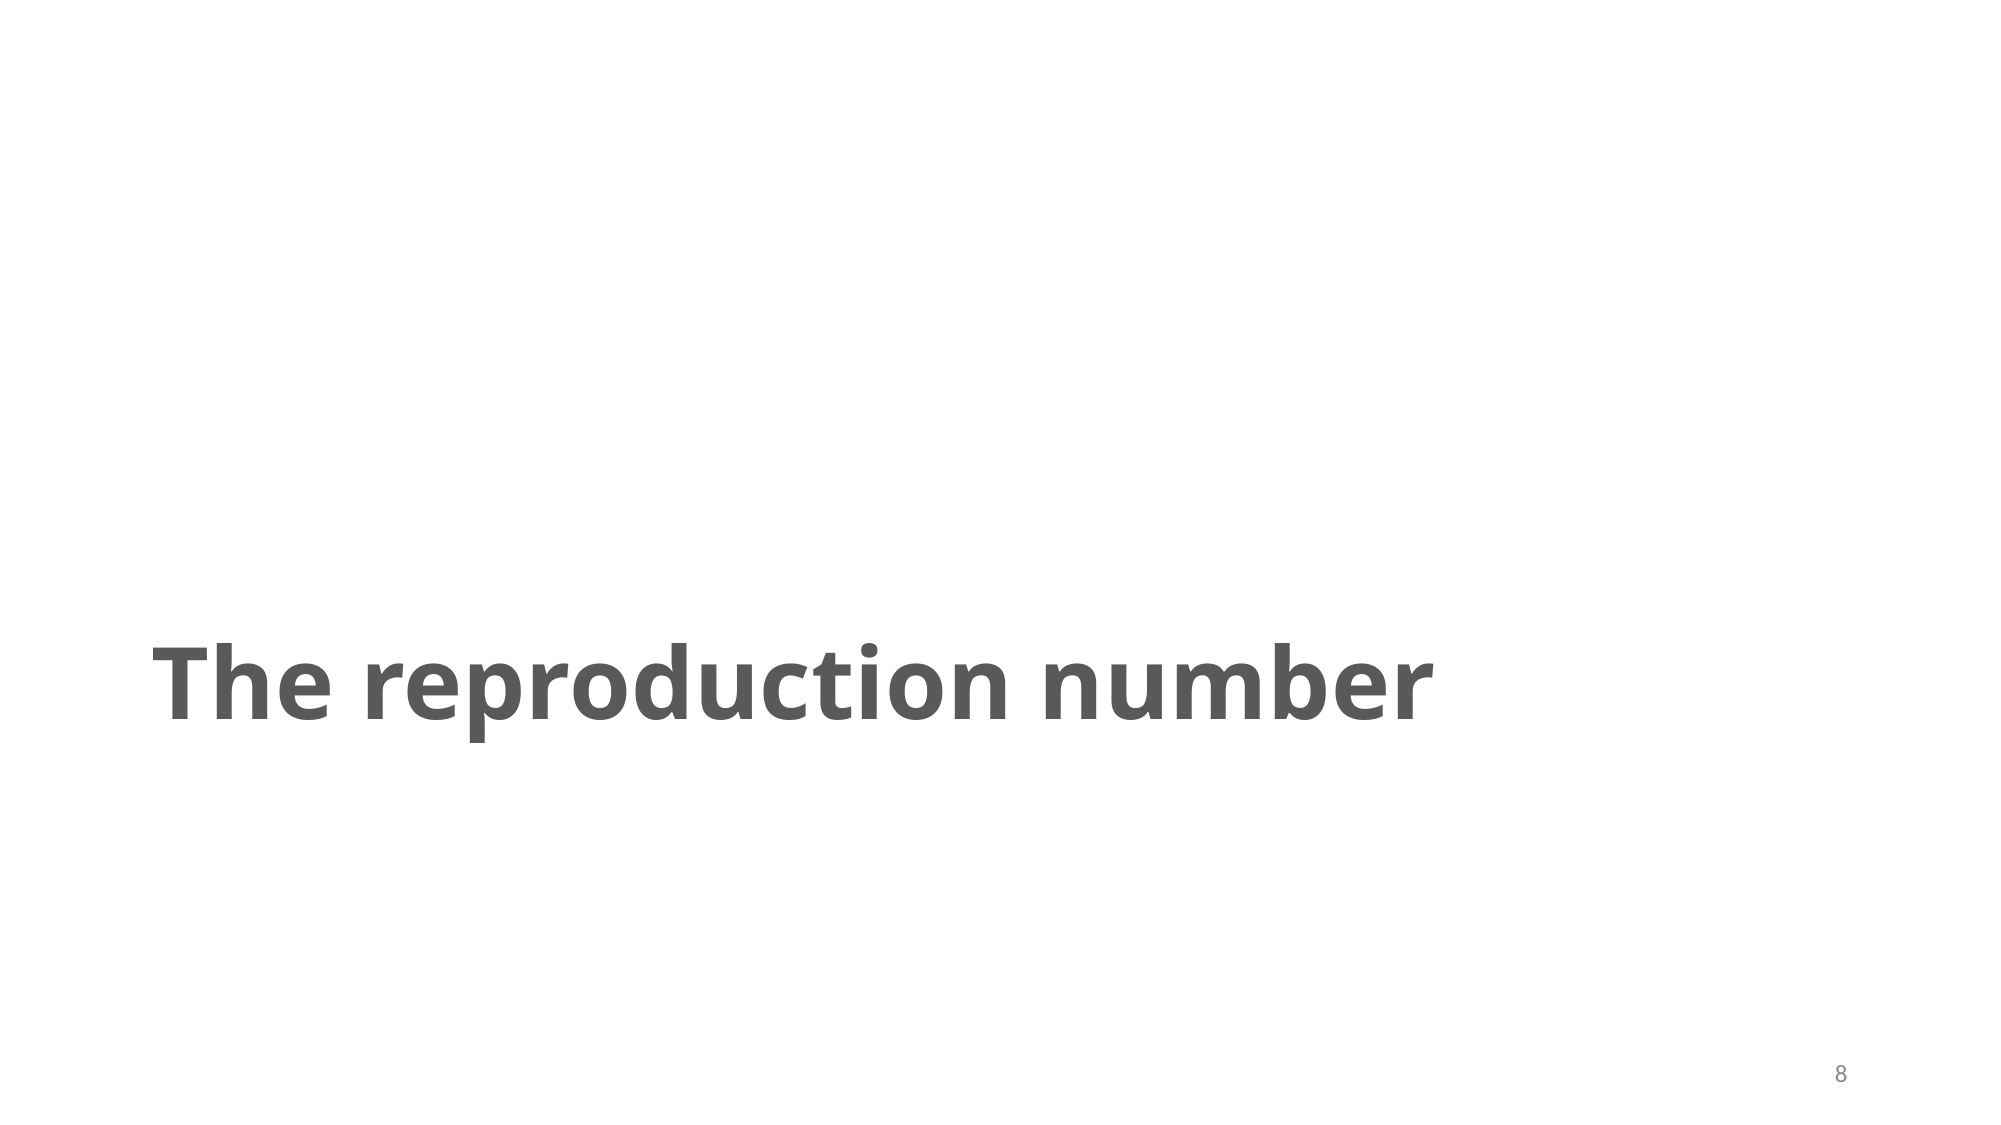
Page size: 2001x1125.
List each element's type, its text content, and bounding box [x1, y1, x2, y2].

title The reproduction number [136, 280, 1862, 749]
slide_number 8 [1412, 1042, 1863, 1103]
